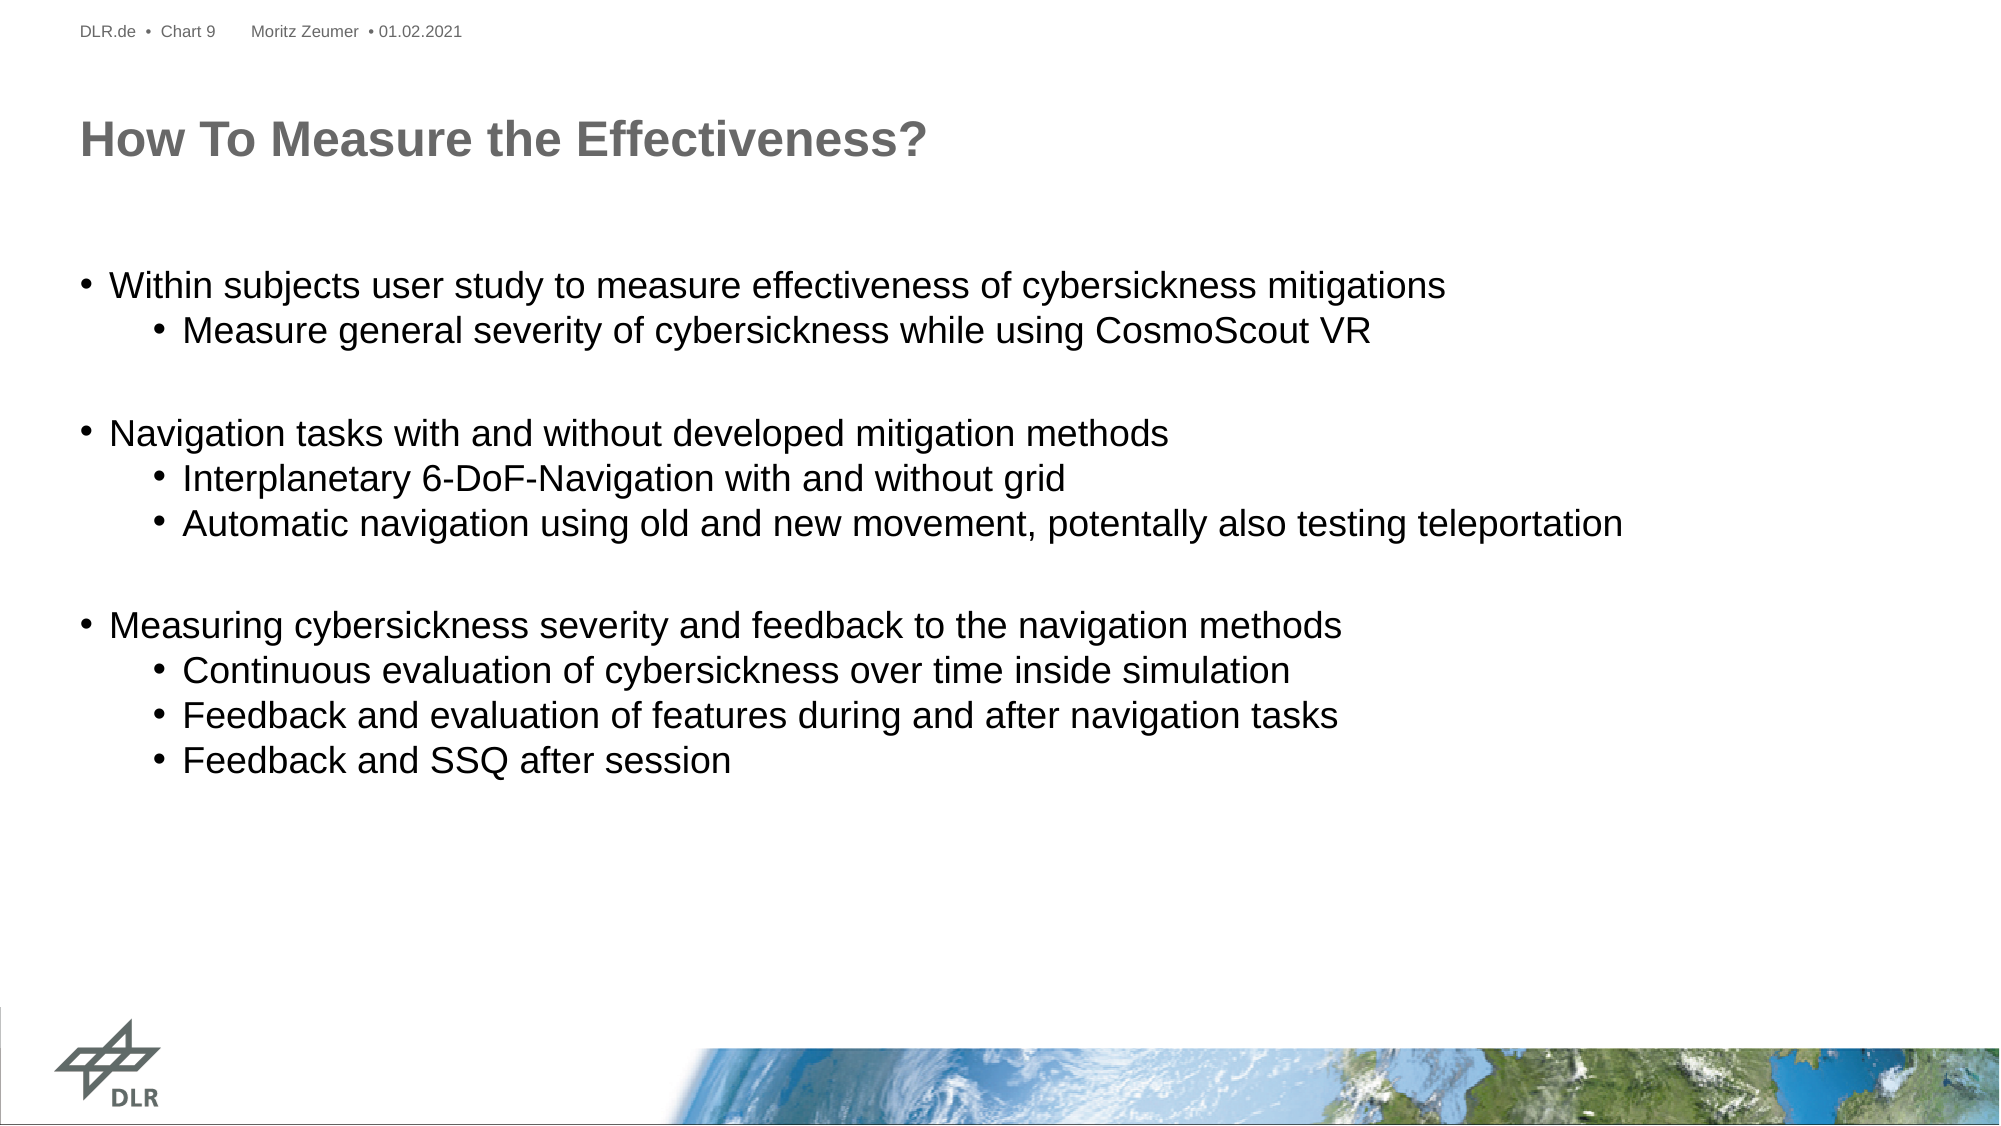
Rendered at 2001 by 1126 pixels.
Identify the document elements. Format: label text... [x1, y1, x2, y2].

footer Moritz Zeumer • 01.02.2021 [251, 20, 1921, 45]
title How To Measure the Effectiveness? [79, 106, 1921, 228]
slide_number DLR.de • Chart 9 [79, 20, 251, 45]
picture [0, 1007, 2000, 1125]
list Within subjects user study to measure effectiveness of cybersickness mitigations Measure general severity of cybersickness while using CosmoScout VR Navigation tasks with and without developed mitigation methods Interplanetary 6-DoF-Navigation with and without grid Automatic navigation using old and new movement, potentally also testing teleportation Measuring cybersickness severity and feedback to the navigation methods Continuous evaluation of cybersickness over time inside simulation Feedback and evaluation of features during and after navigation tasks Feedback and SSQ after session [79, 261, 1921, 973]
